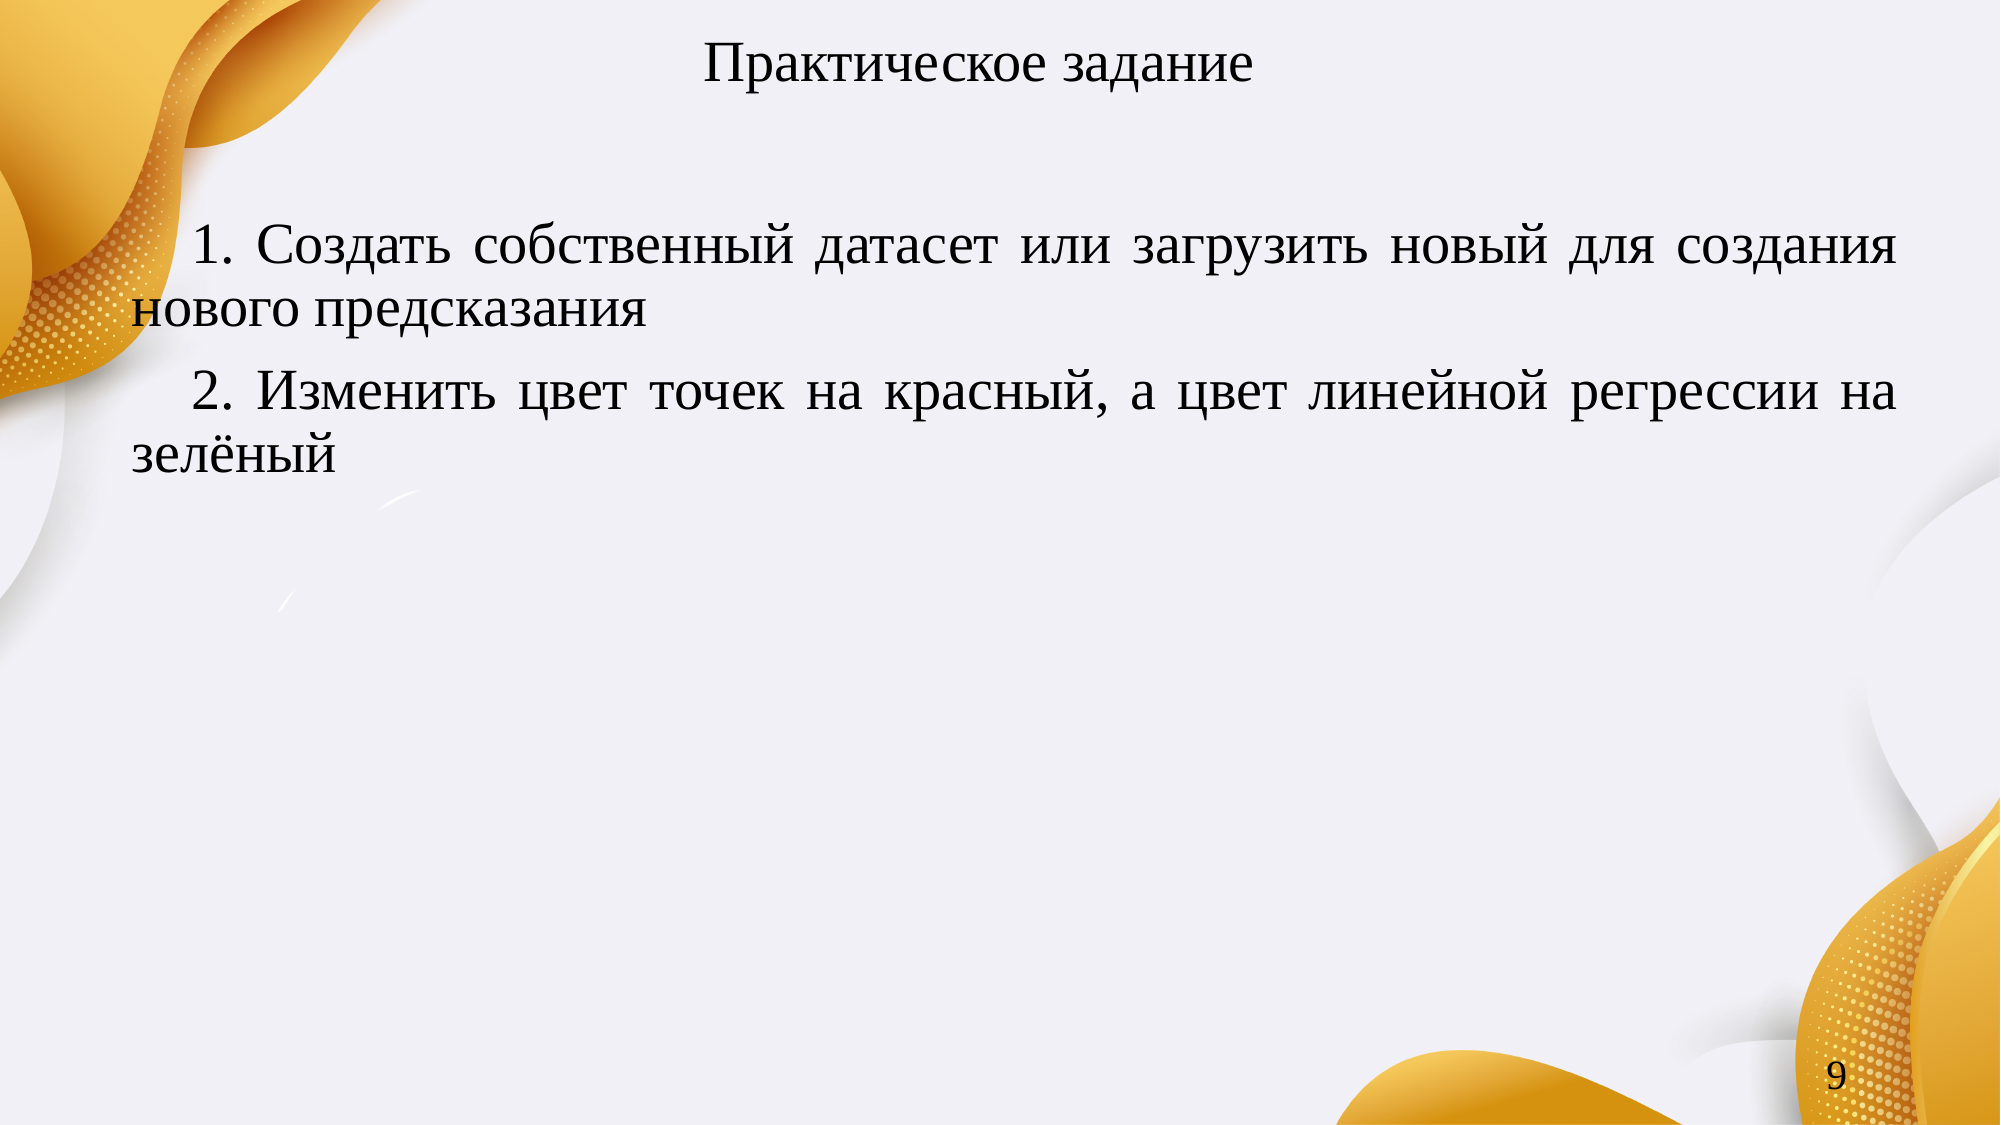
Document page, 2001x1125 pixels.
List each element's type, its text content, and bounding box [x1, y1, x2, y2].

list 1. Создать собственный датасет или загрузить новый для создания нового предсказания 2. Изменить цвет точек на красный, а цвет линейной регрессии на зелёный [116, 205, 1914, 670]
title Практическое задание [116, 13, 1842, 112]
picture [0, 0, 2000, 1125]
slide_number 9 [1412, 1042, 1863, 1103]
